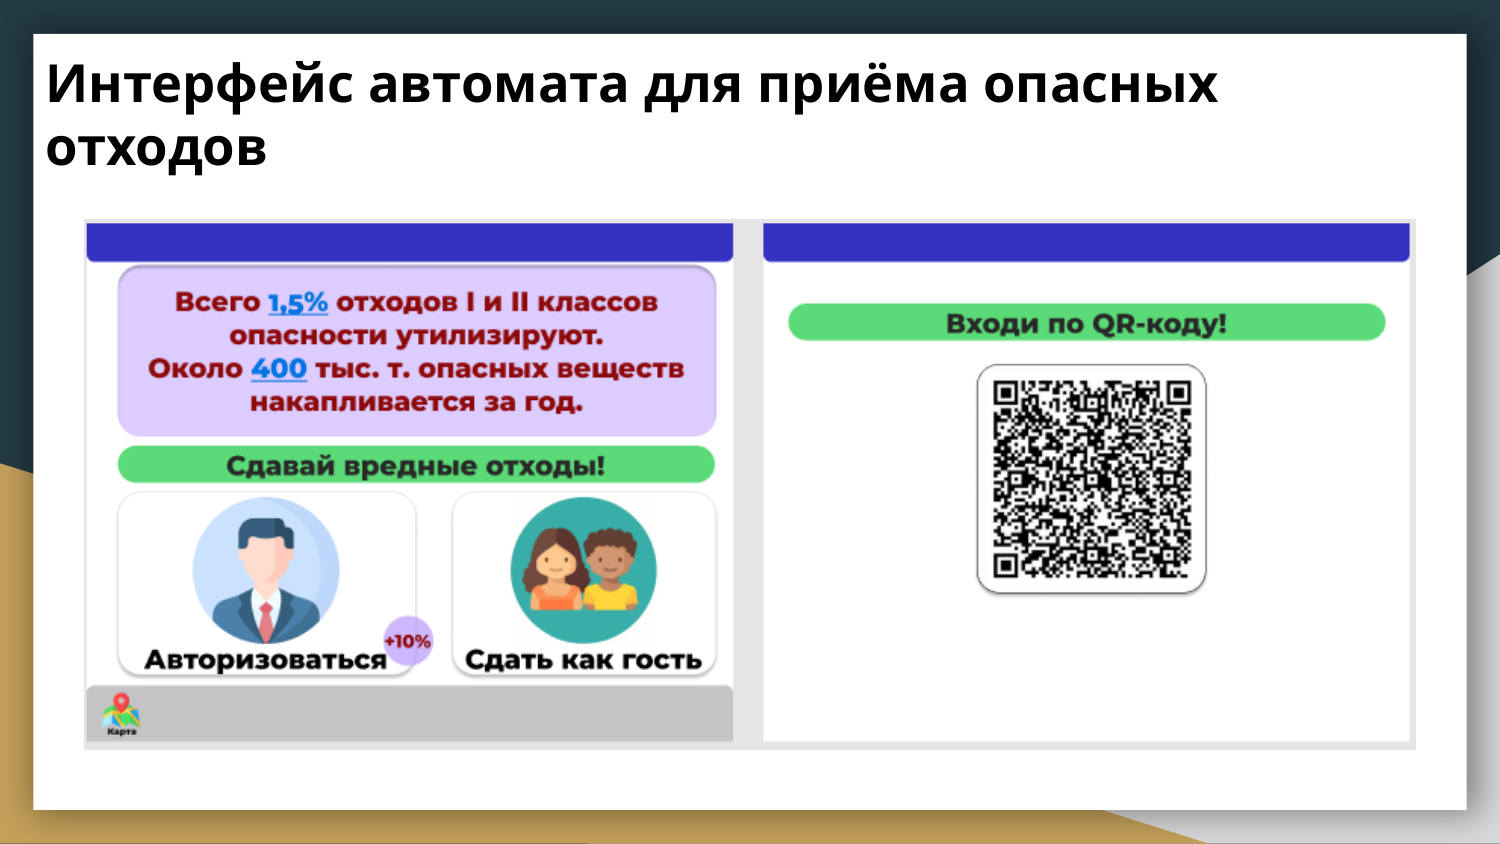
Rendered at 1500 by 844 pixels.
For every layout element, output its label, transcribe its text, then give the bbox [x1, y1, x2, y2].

title Интерфейс автомата для приёма опасных отходов [30, 34, 1262, 192]
picture [84, 218, 1416, 750]
